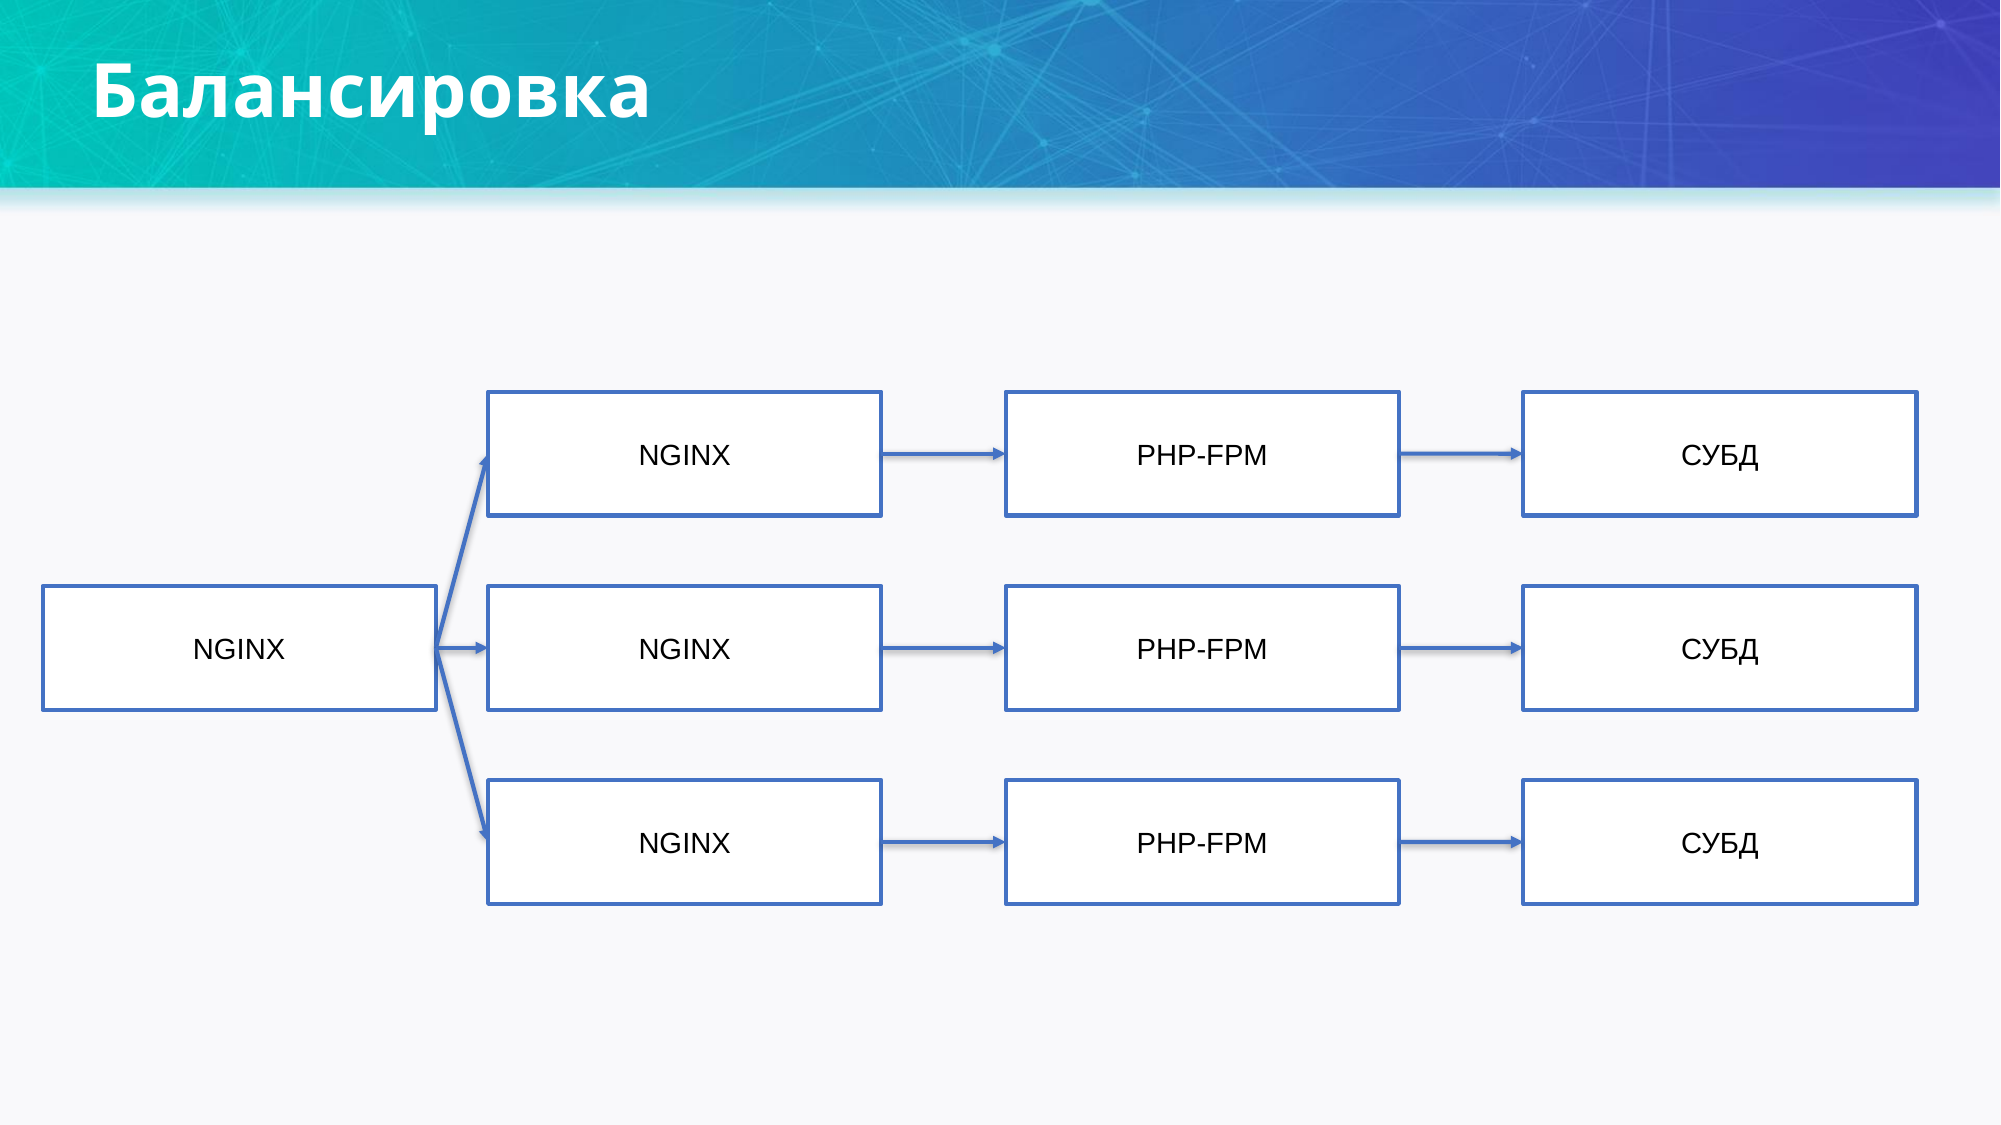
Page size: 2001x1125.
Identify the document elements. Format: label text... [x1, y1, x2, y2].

text_box NGINX [488, 391, 882, 516]
title Балансировка [82, 40, 1918, 146]
text_box NGINX [42, 585, 435, 710]
text_box СУБД [1523, 391, 1917, 516]
picture [0, 0, 2000, 1125]
text_box NGINX [489, 585, 882, 710]
text_box PHP-FPM [1005, 585, 1399, 710]
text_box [435, 453, 489, 647]
text_box PHP-FPM [1005, 780, 1399, 904]
text_box NGINX [488, 780, 882, 904]
text_box СУБД [1523, 780, 1917, 904]
text_box СУБД [1523, 585, 1917, 710]
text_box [435, 647, 489, 843]
text_box PHP-FPM [1005, 391, 1399, 516]
